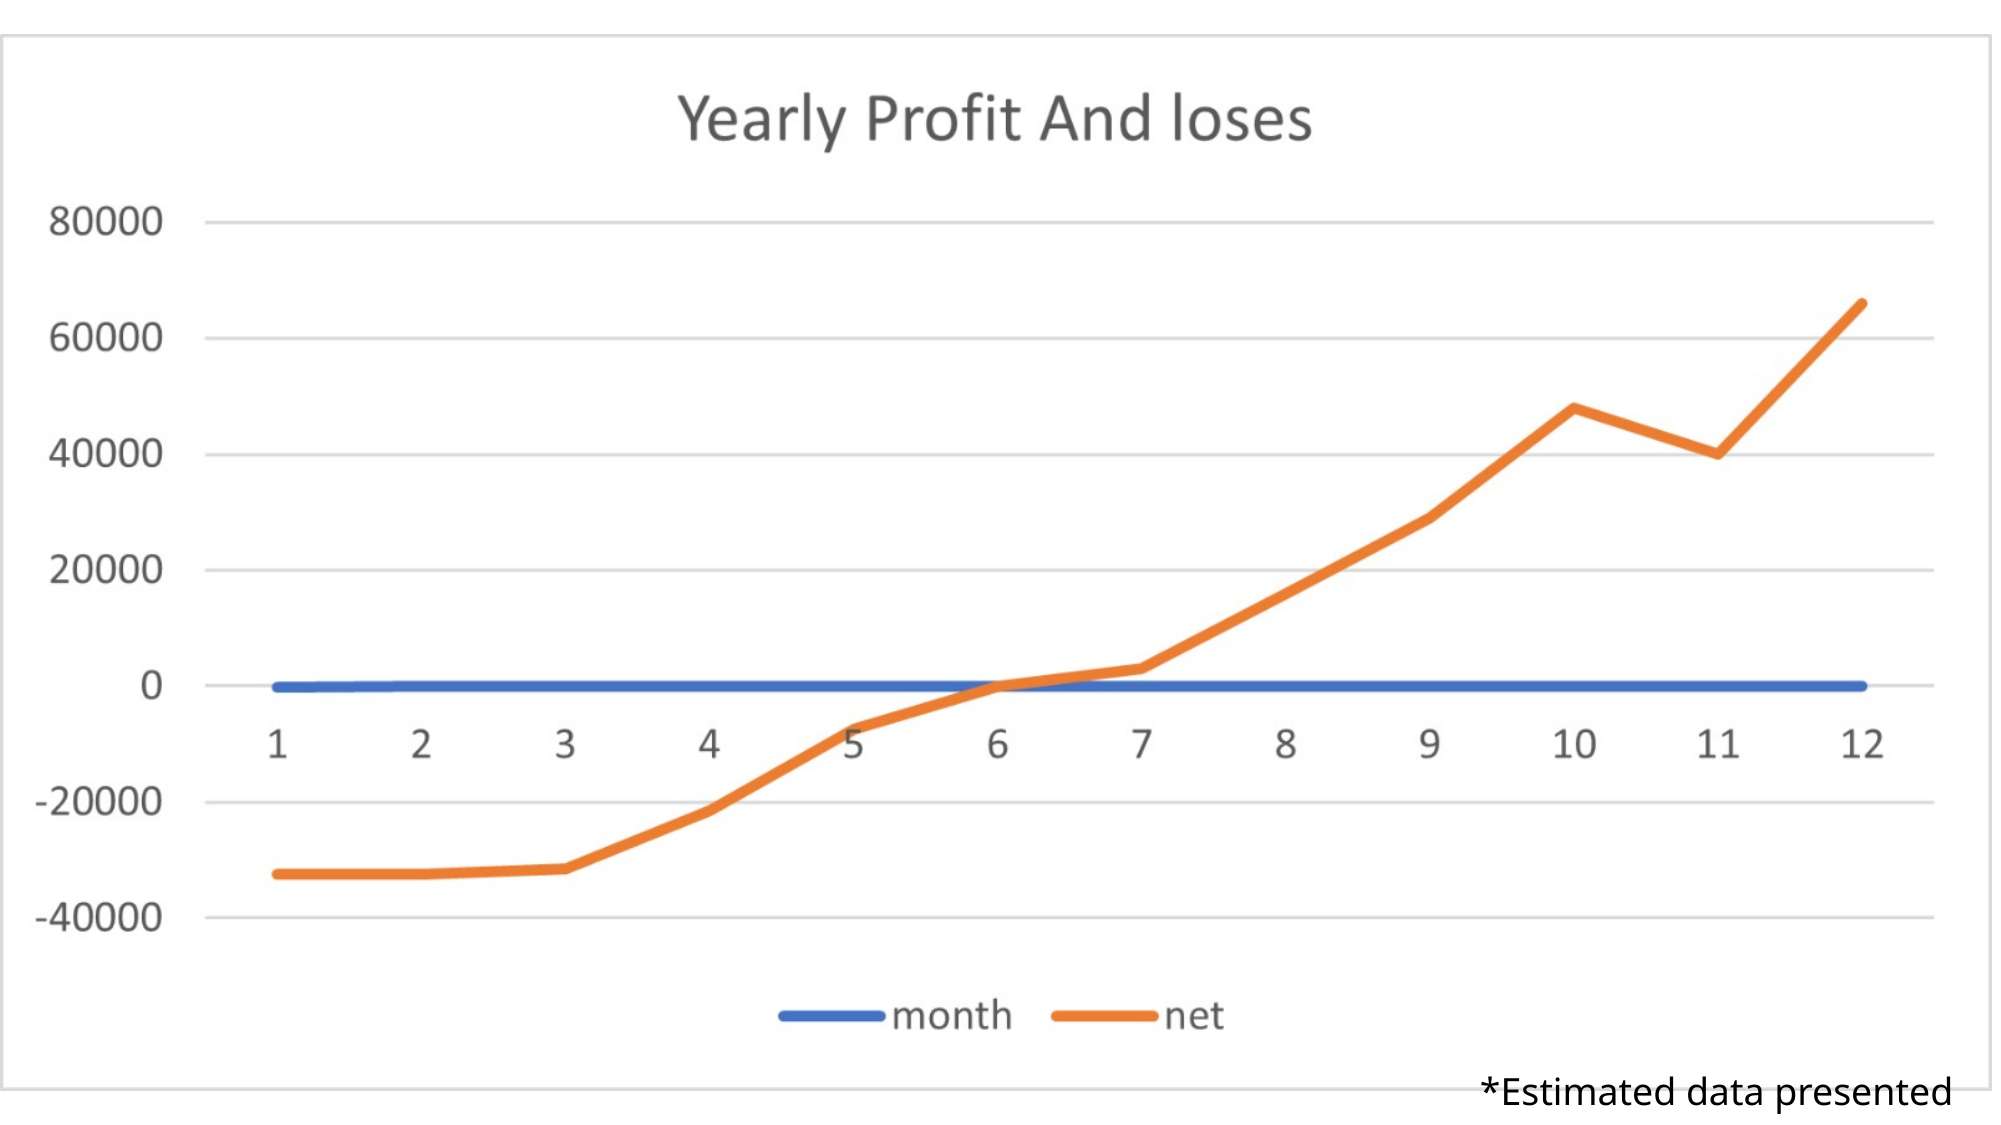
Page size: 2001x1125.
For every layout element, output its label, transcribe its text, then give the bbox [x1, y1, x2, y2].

picture [0, 34, 1992, 1091]
text_box *Estimated data presented [1465, 1060, 2000, 1121]
